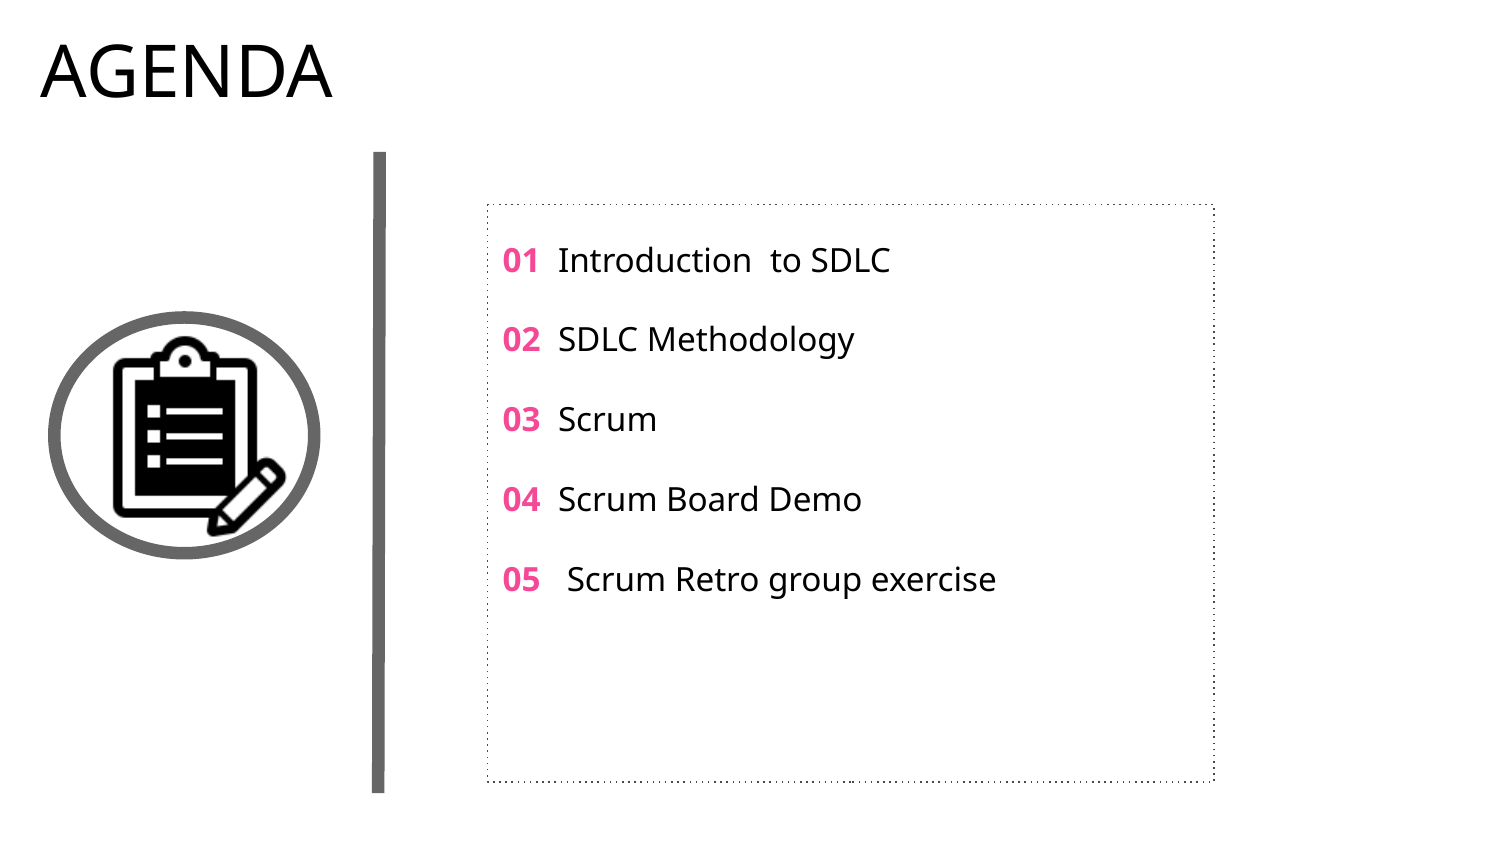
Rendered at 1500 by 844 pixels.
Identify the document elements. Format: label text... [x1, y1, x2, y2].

text_box 01 Introduction to SDLC 02 SDLC Methodology 03 Scrum 04 Scrum Board Demo 05 Scrum Retro group exercise [487, 204, 1214, 783]
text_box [54, 317, 315, 554]
text_box AGENDA [40, 52, 942, 126]
